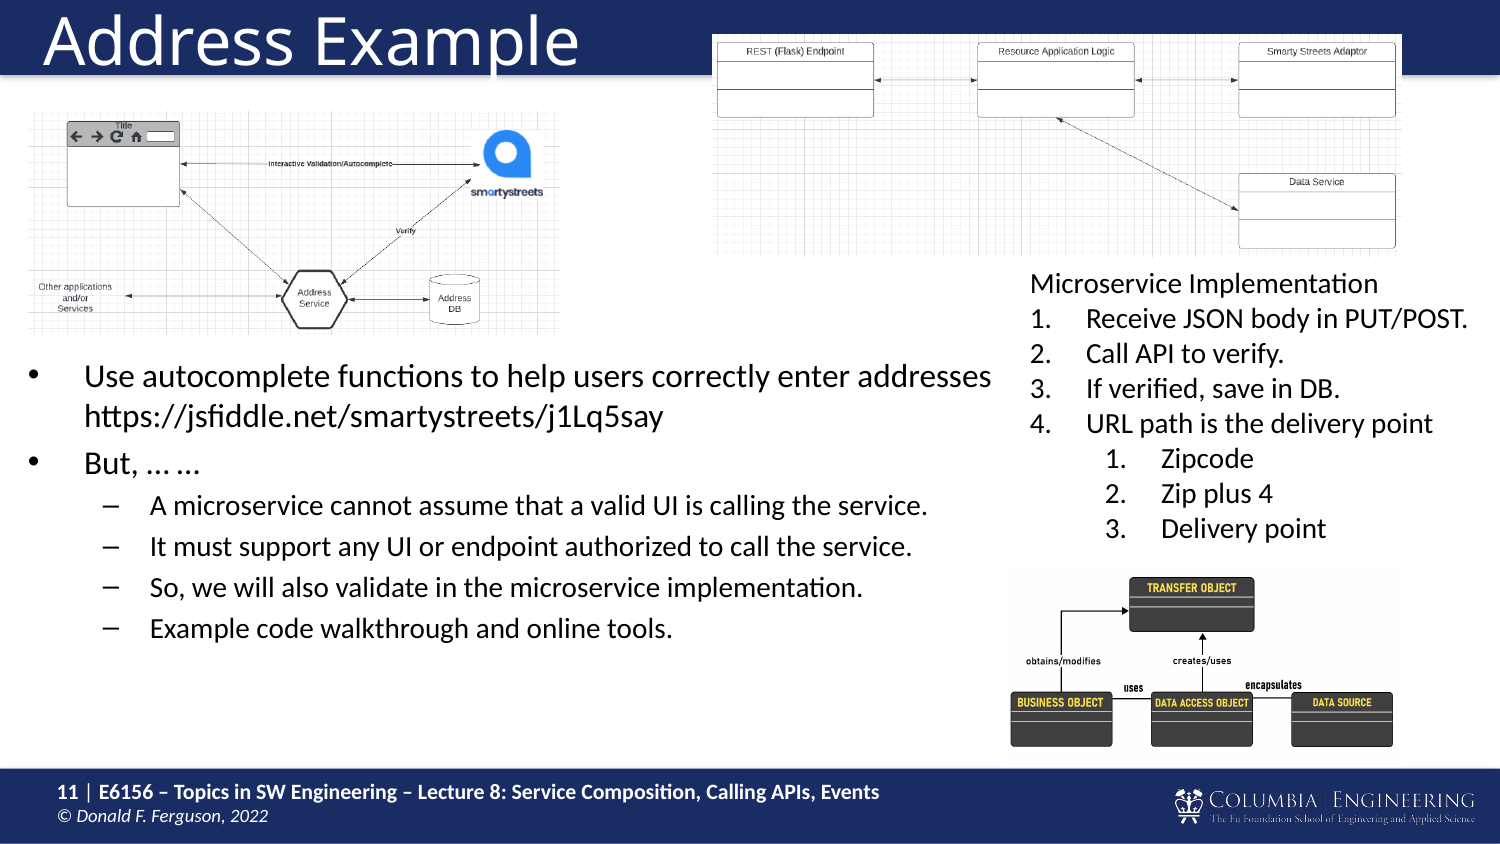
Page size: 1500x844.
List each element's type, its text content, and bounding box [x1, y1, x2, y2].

text_box Microservice Implementation Receive JSON body in PUT/POST. Call API to verify. If verified, save in DB. URL path is the delivery point Zipcode Zip plus 4 Delivery point [1015, 256, 1484, 552]
picture [712, 34, 1403, 258]
picture [1002, 565, 1403, 767]
picture [27, 111, 561, 335]
title Address Example [28, 0, 1450, 73]
list Use autocomplete functions to help users correctly enter addresses https://jsfiddle.net/smartystreets/j1Lq5say But, … … A microservice cannot assume that a valid UI is calling the service. It must support any UI or endpoint authorized to call the service. So, we will also validate in the microservice implementation. Example code walkthrough and online tools. [13, 346, 1464, 697]
